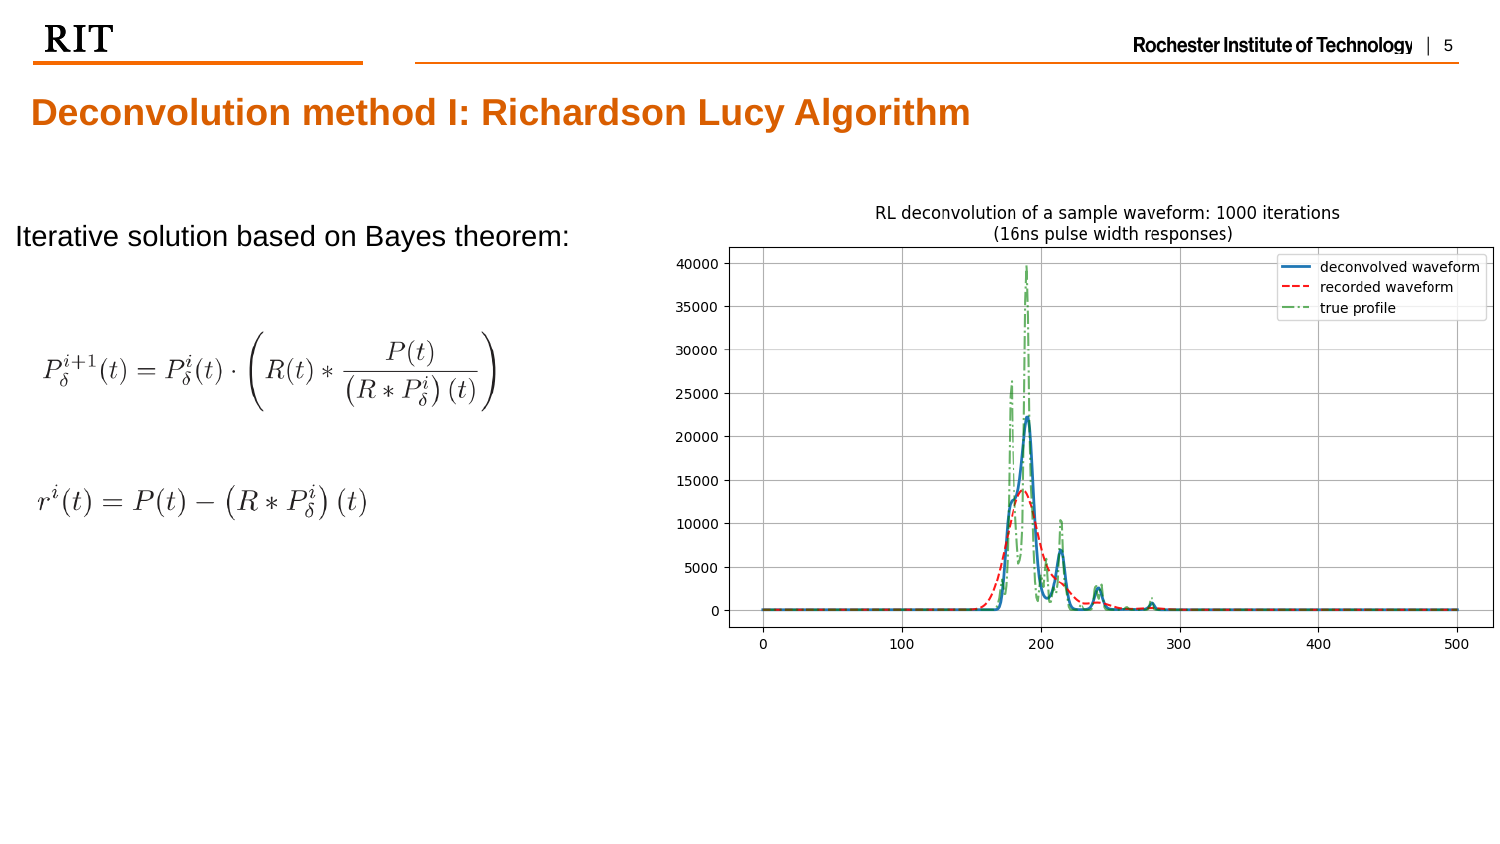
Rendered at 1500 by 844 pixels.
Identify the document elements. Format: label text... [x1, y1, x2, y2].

text_box Iterative solution based on Bayes theorem: [0, 202, 603, 264]
picture [15, 312, 508, 439]
picture [44, 24, 113, 52]
picture [28, 475, 369, 524]
picture [1134, 37, 1412, 54]
picture [664, 195, 1500, 660]
text_box Deconvolution method I: Richardson Lucy Algorithm [15, 72, 1111, 134]
